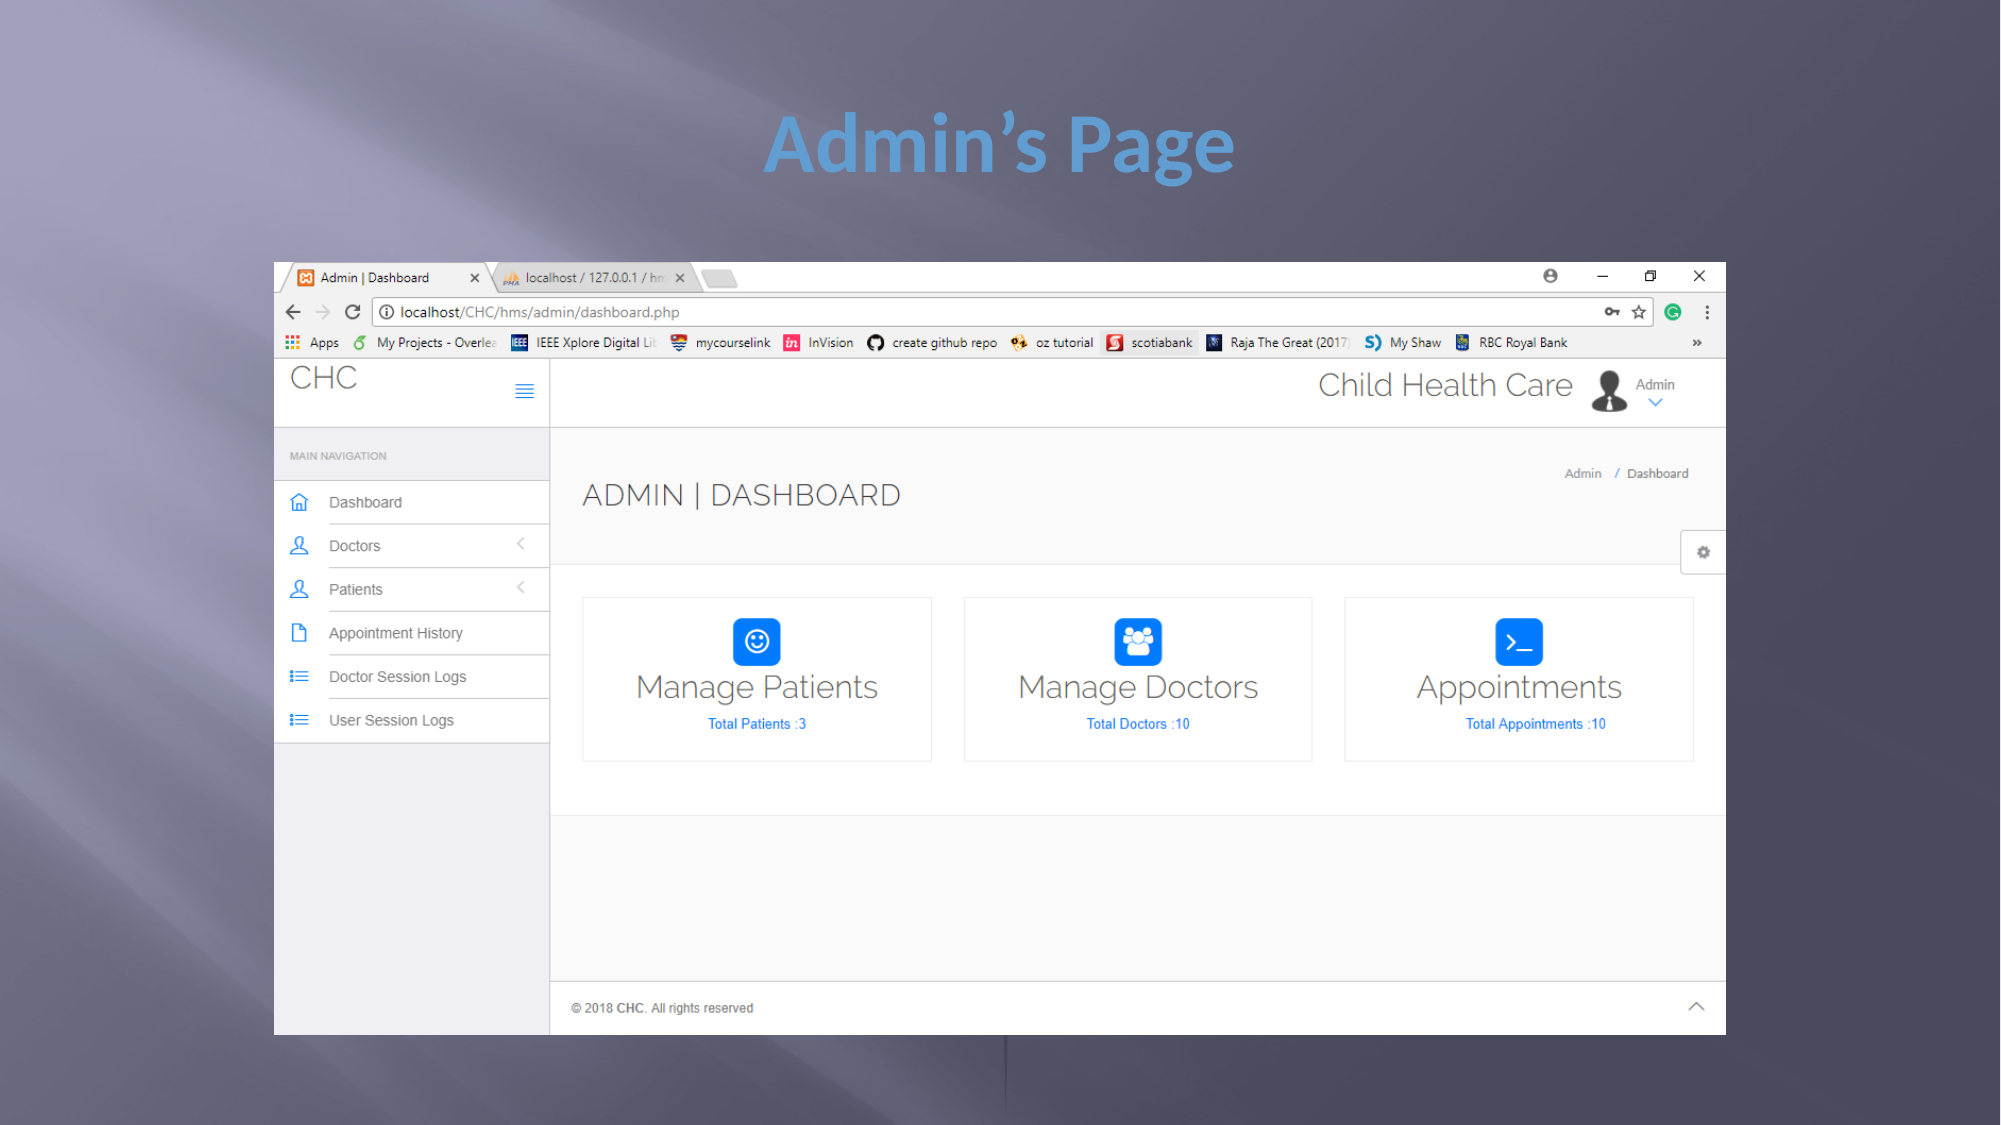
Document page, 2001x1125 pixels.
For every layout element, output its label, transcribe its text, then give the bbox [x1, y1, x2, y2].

title Admin’s Page [99, 45, 1900, 233]
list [274, 262, 1726, 1035]
